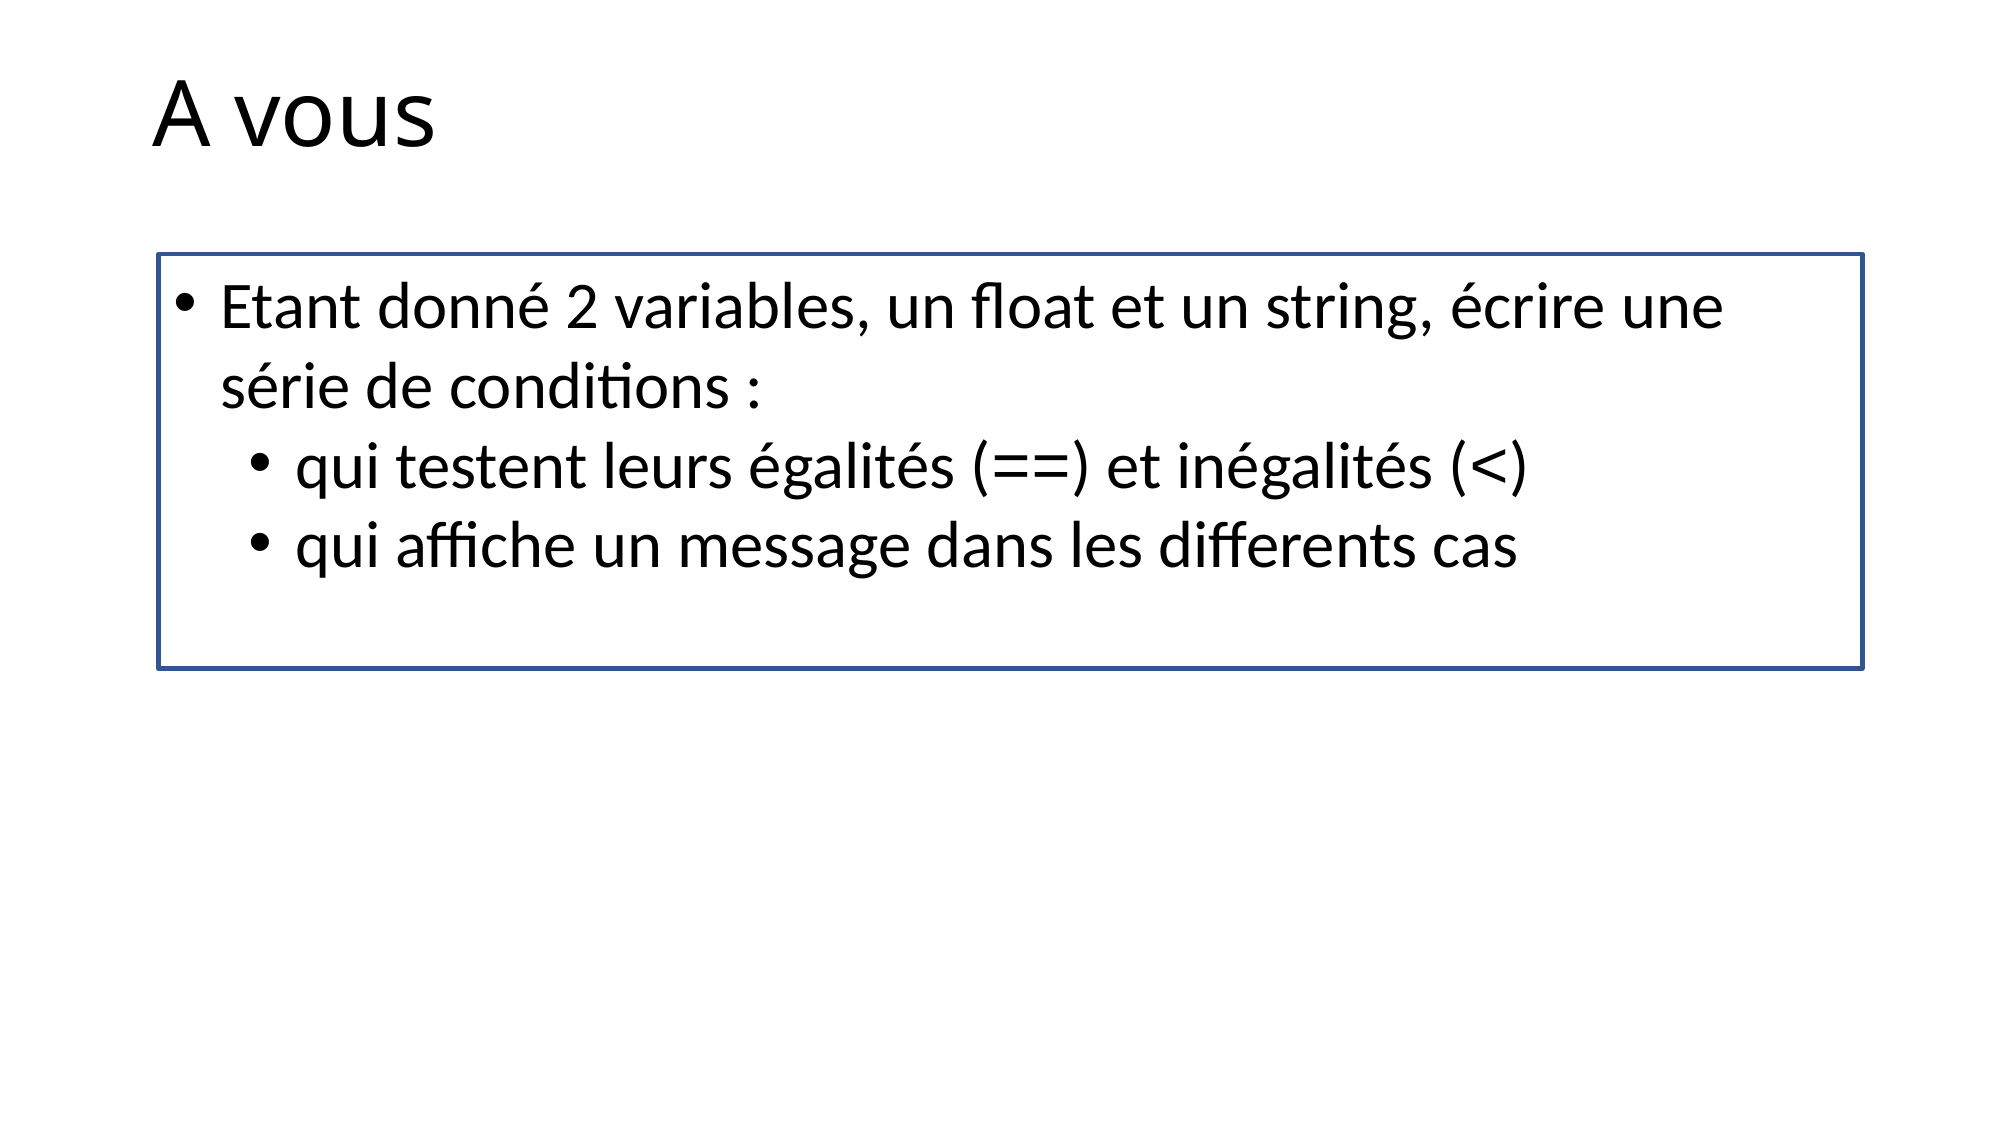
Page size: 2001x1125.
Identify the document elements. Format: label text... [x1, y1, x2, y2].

text_box A vous [137, 59, 1863, 278]
text_box Etant donné 2 variables, un float et un string, écrire une série de conditions : qui testent leurs égalités (==) et inégalités (<) qui affiche un message dans les differents cas [158, 278, 1863, 669]
